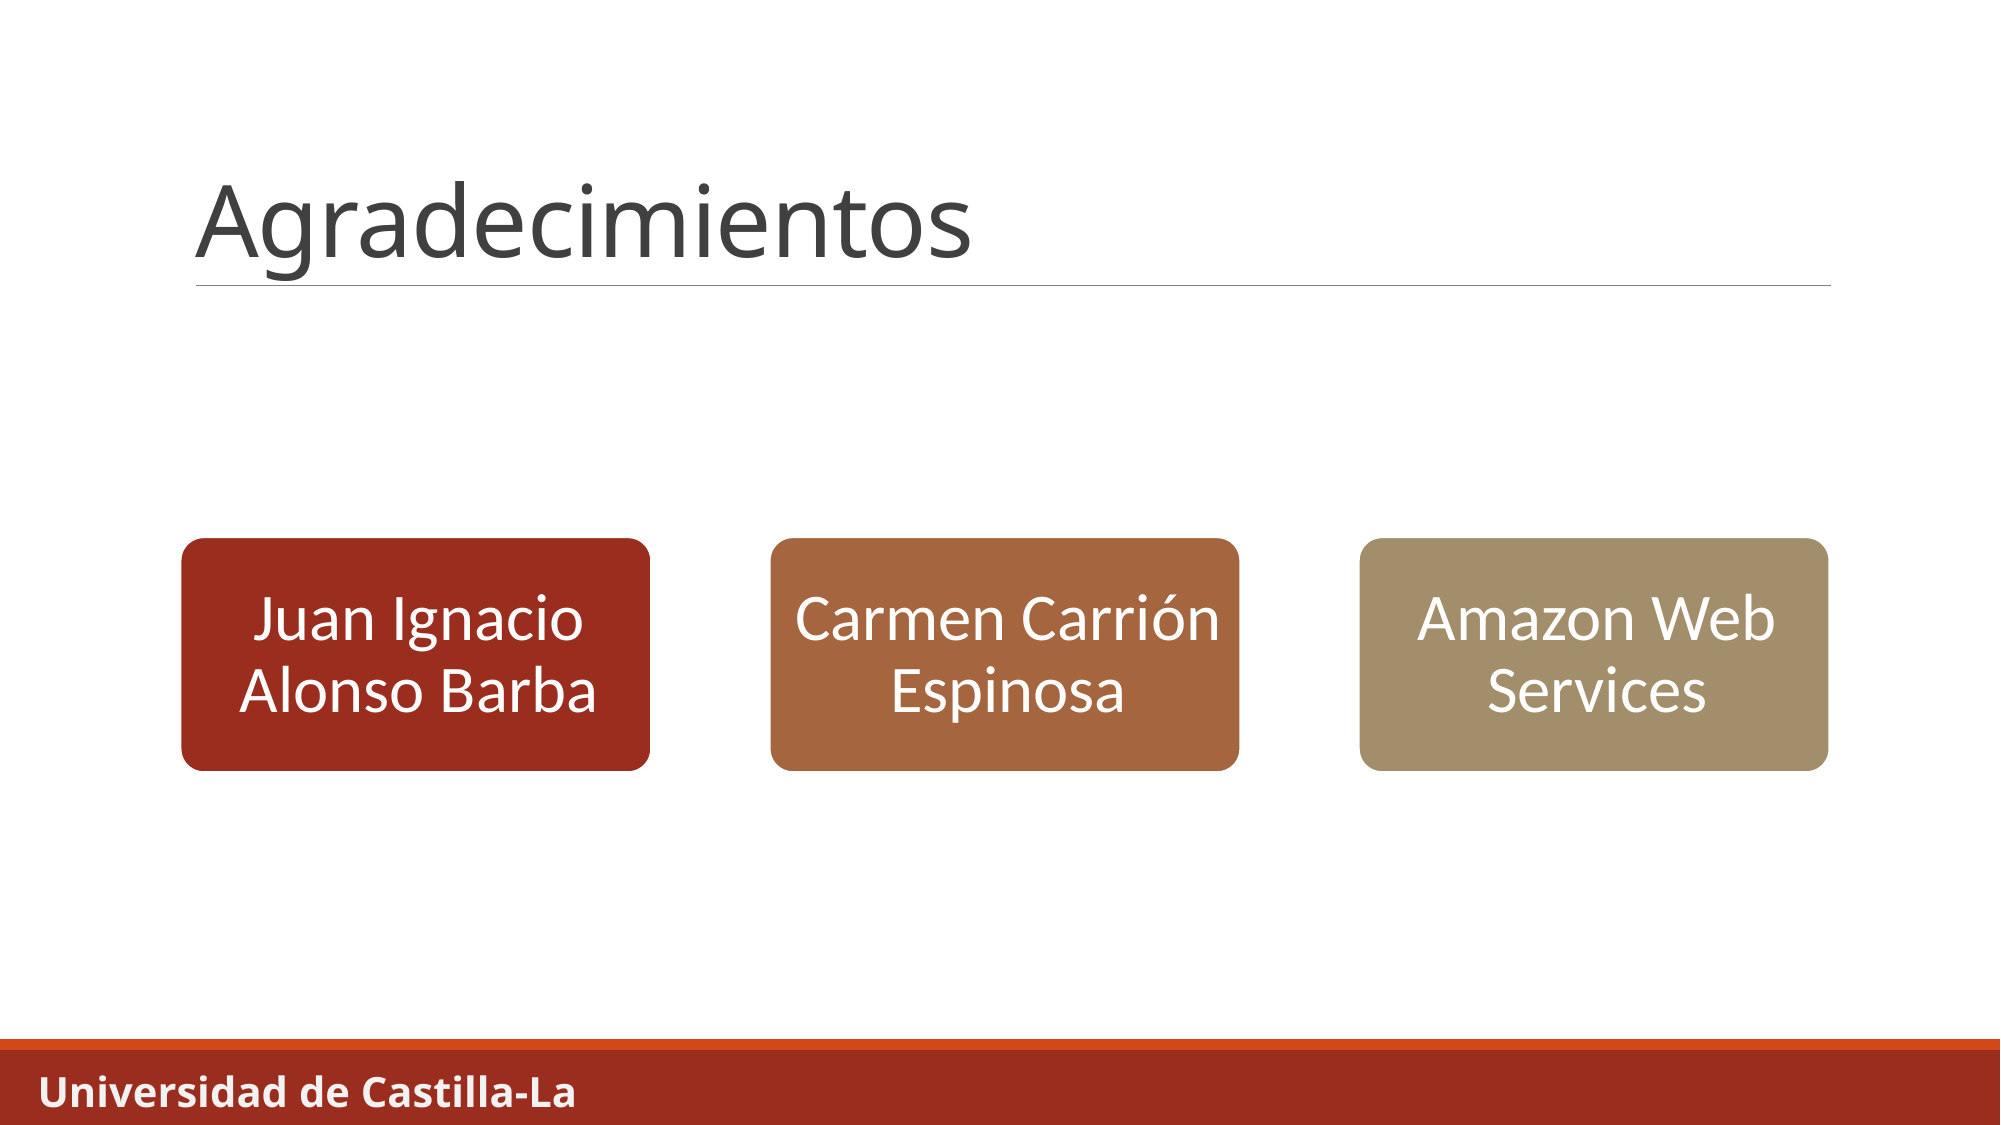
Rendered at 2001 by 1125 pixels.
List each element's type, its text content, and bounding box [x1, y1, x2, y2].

text_box Universidad de Castilla-La Mancha [22, 1057, 714, 1125]
title Agradecimientos [180, 47, 1830, 285]
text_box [179, 343, 1831, 966]
